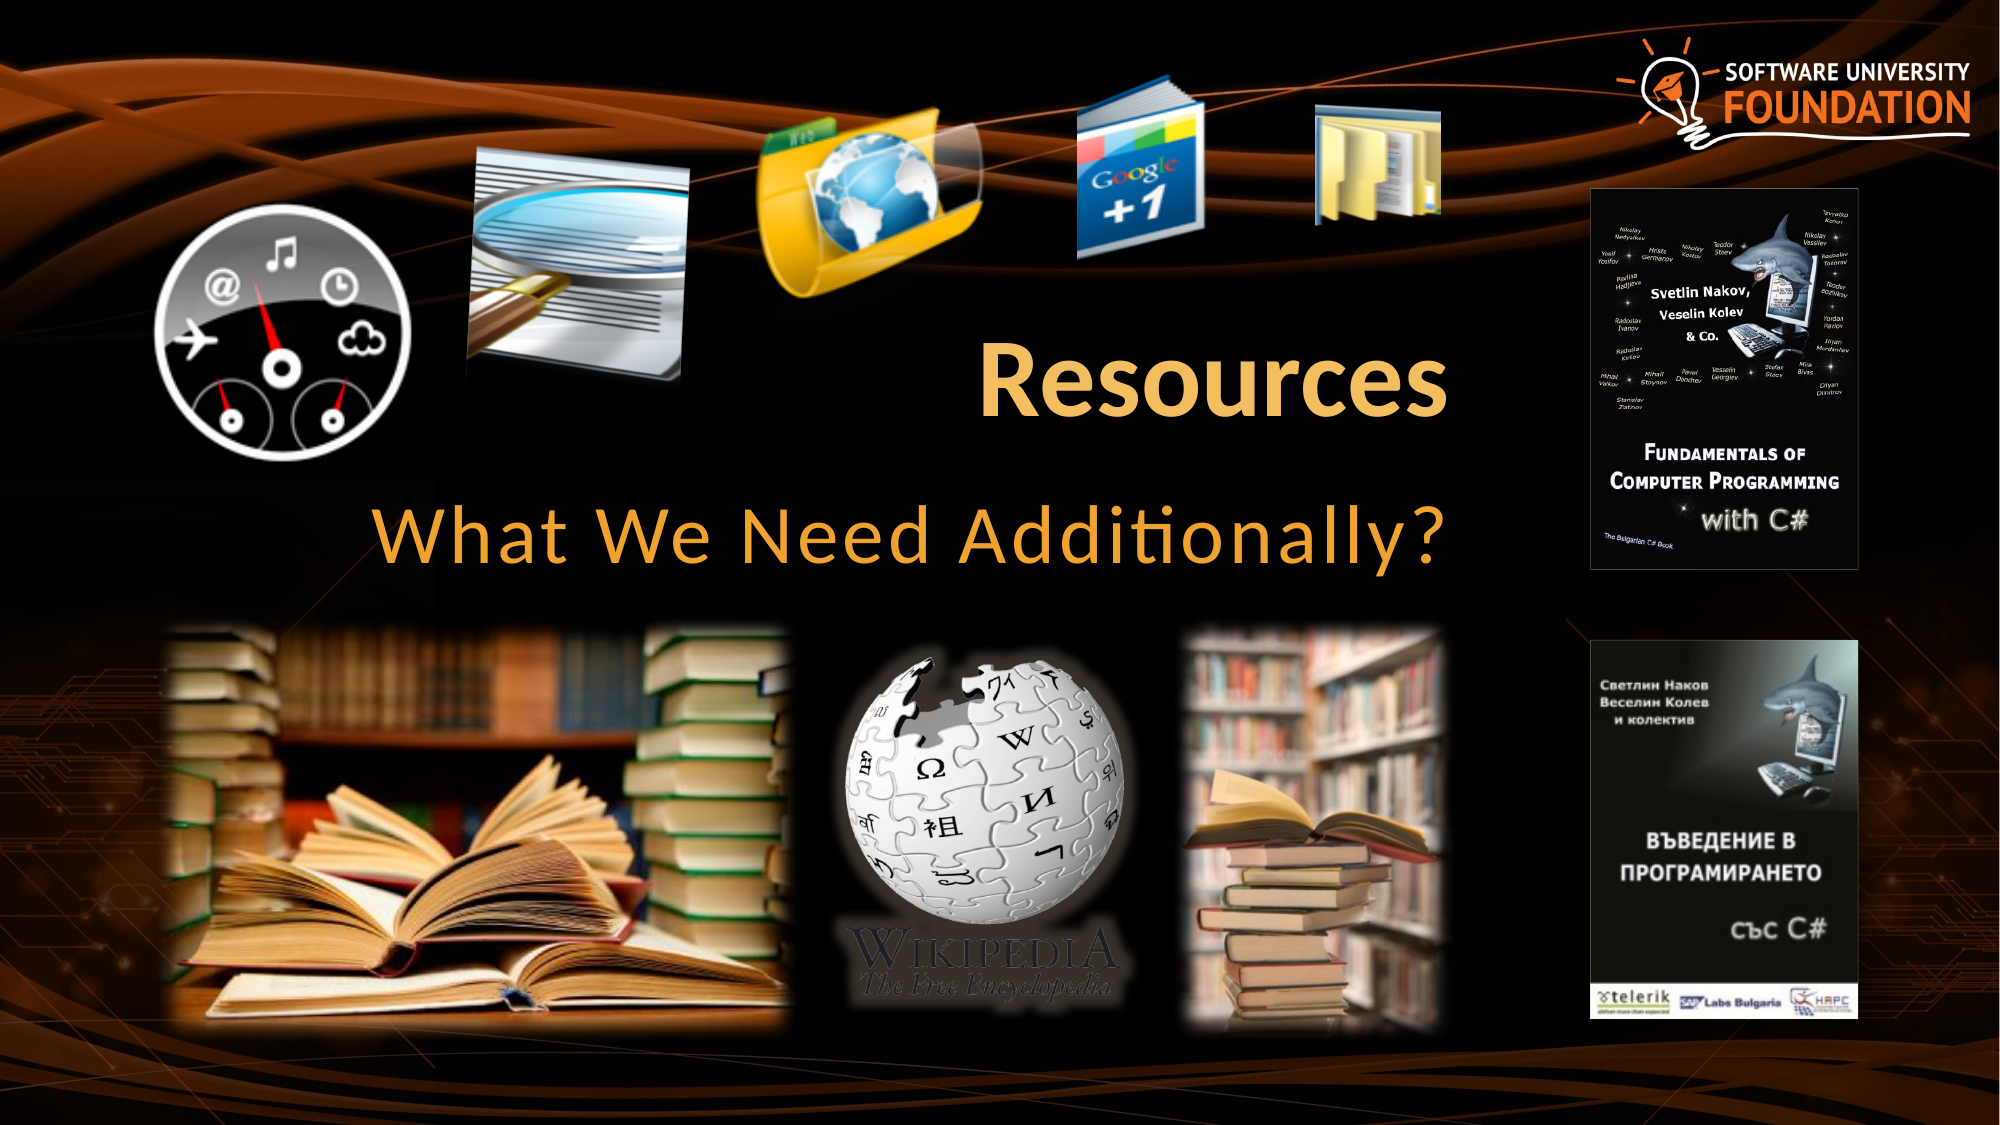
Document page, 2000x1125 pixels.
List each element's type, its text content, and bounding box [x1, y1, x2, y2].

subtitle What We Need Additionally? [155, 469, 1456, 588]
title Resources [416, 311, 1456, 447]
picture [0, 0, 2000, 1125]
